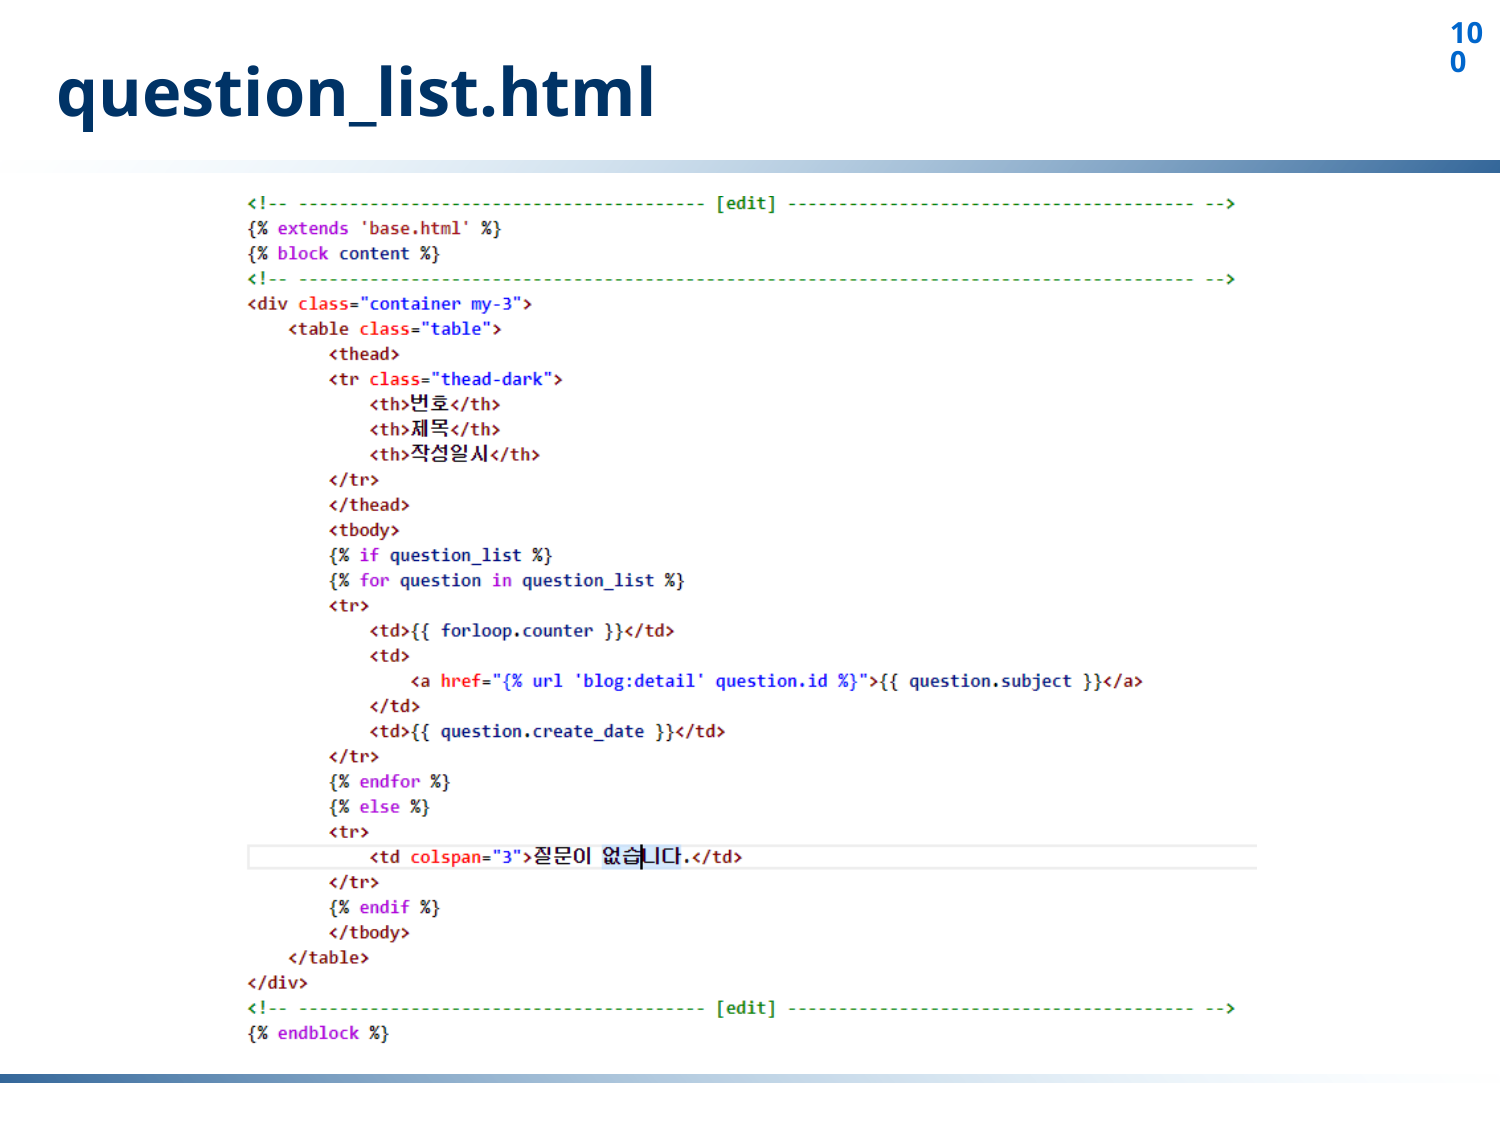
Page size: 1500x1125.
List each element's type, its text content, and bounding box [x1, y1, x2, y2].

title question_list.html [41, 19, 1424, 161]
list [242, 196, 1258, 1059]
